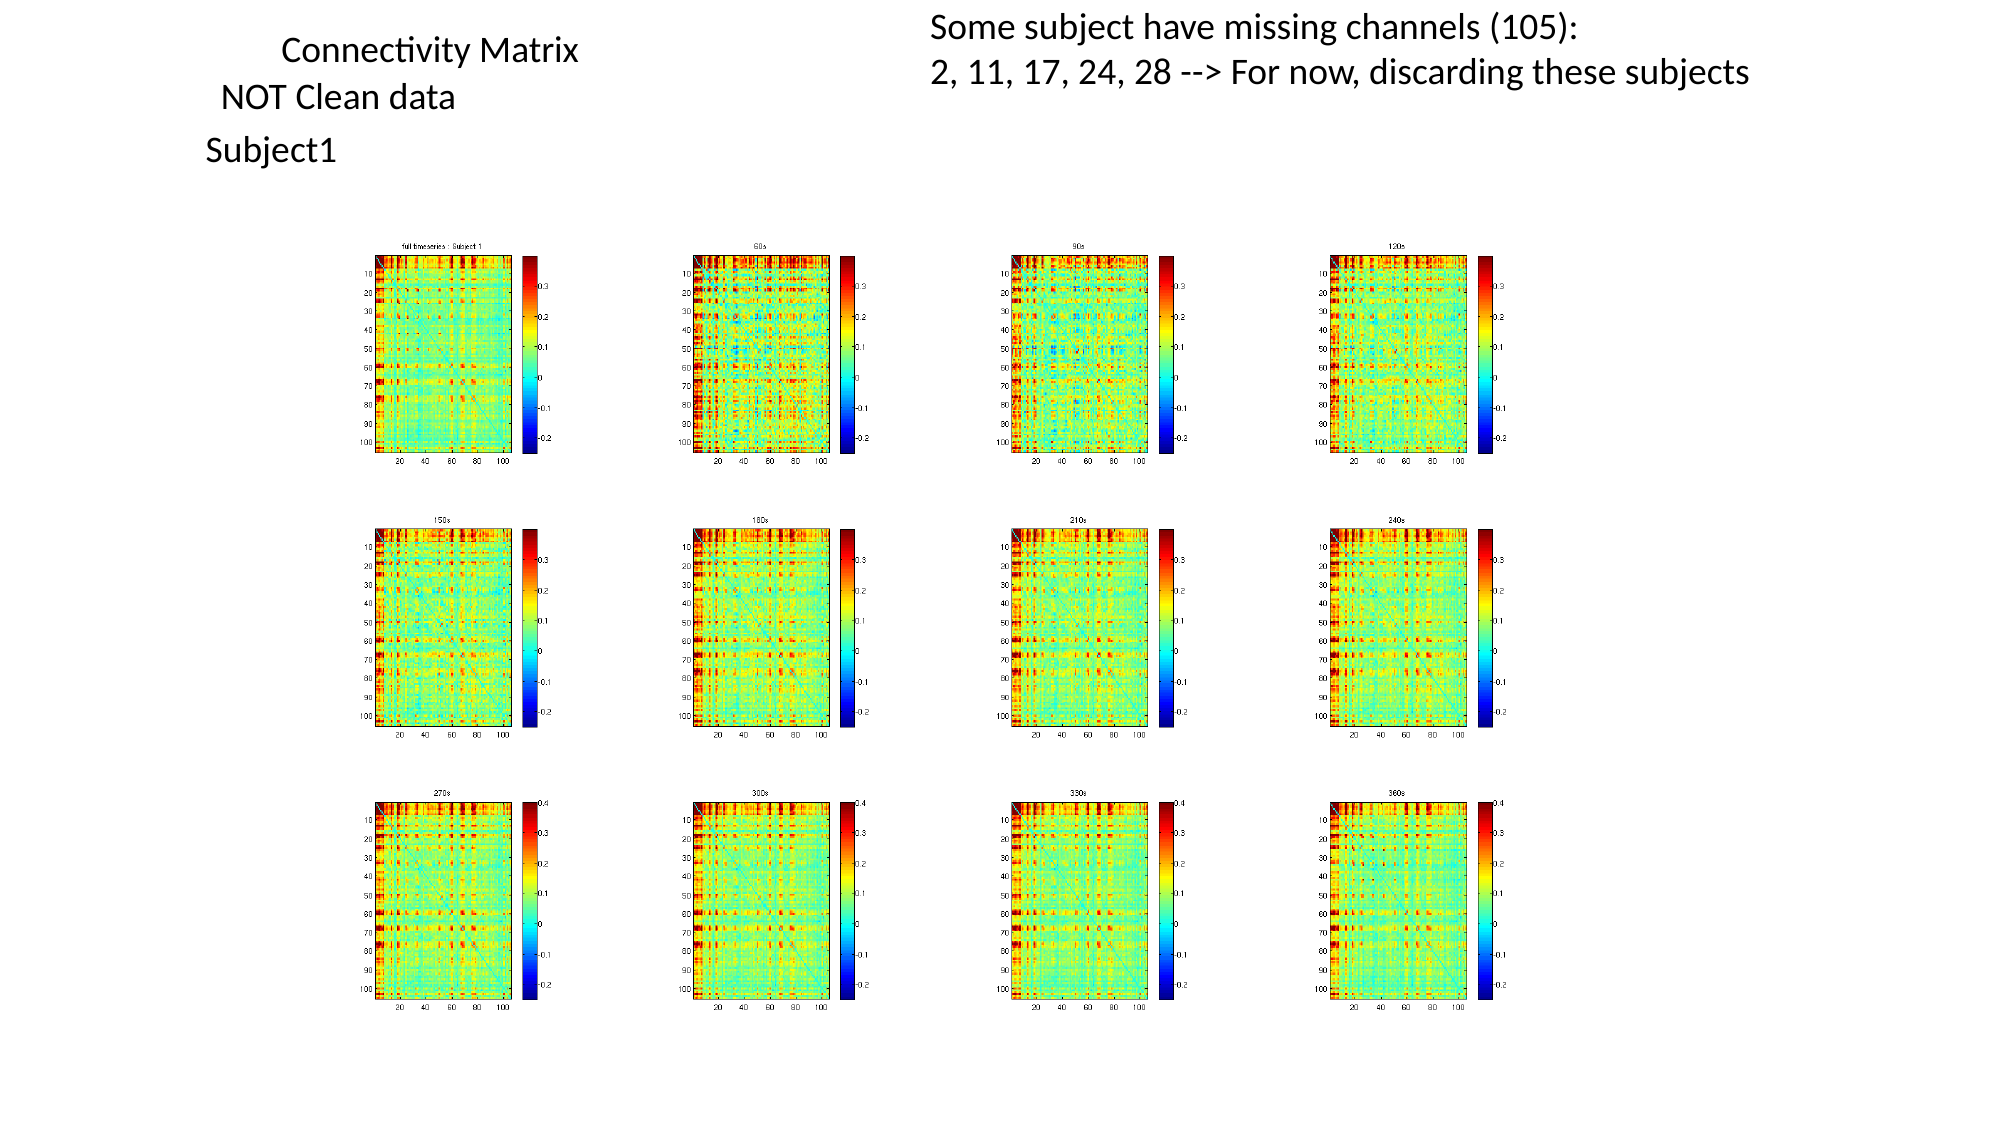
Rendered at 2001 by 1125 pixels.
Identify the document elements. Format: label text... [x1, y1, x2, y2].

picture [174, 187, 1718, 1099]
text_box Subject1 [190, 117, 353, 178]
text_box Some subject have missing channels (105): 2, 11, 17, 24, 28 --> For now, discarding these subjects [915, 0, 1766, 100]
text_box NOT Clean data [206, 64, 480, 125]
text_box Connectivity Matrix [266, 17, 595, 78]
